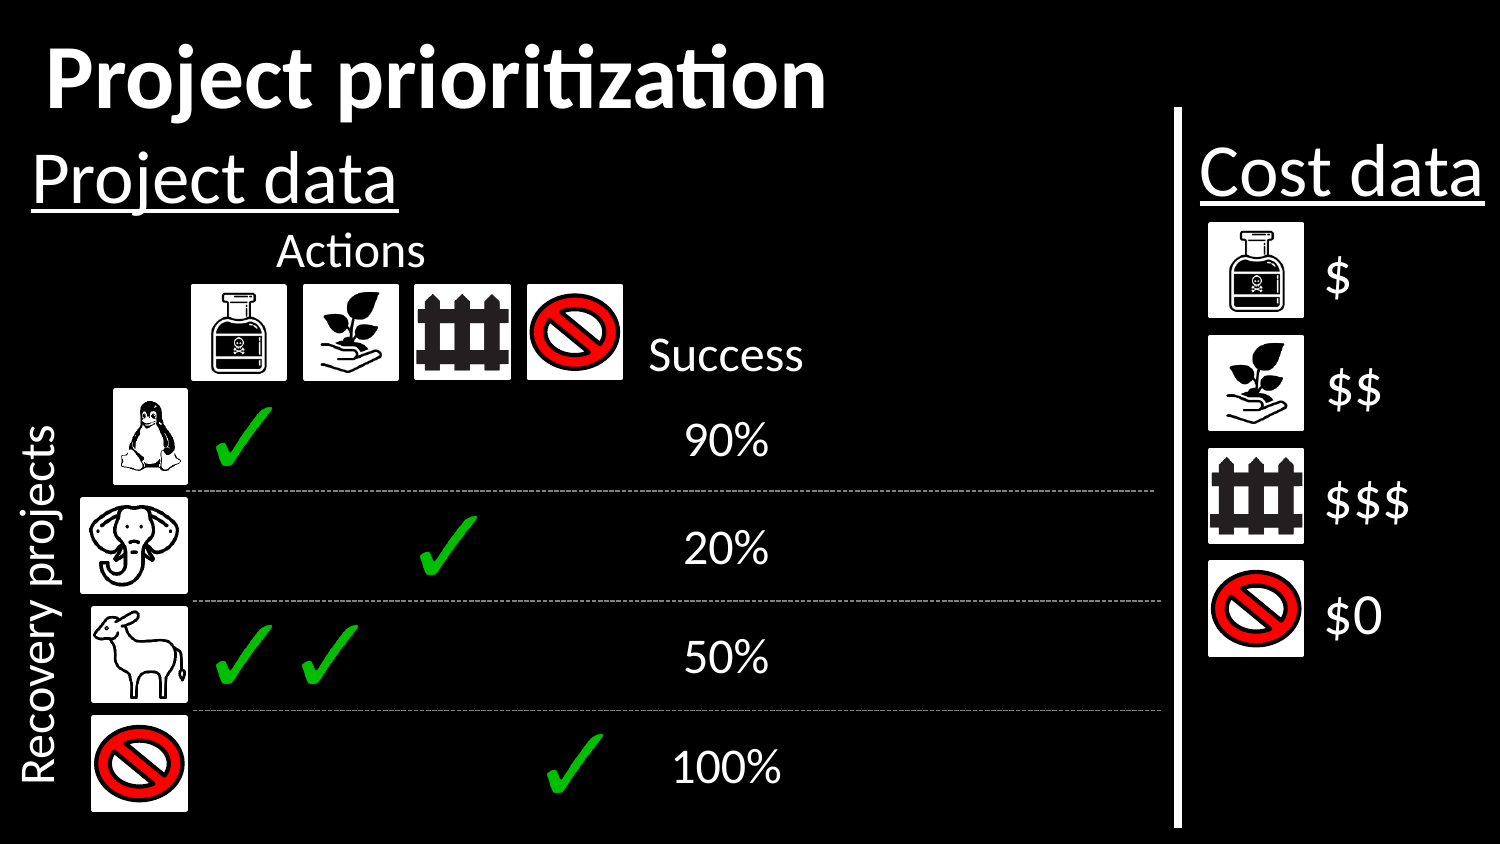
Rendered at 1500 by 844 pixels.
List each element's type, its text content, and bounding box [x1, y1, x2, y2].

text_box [93, 608, 186, 701]
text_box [192, 210, 509, 379]
picture [215, 407, 272, 466]
picture [546, 734, 603, 793]
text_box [82, 499, 186, 592]
picture [420, 516, 477, 575]
text_box Recovery projects [0, 409, 72, 801]
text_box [1209, 336, 1401, 430]
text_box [114, 390, 186, 483]
text_box Success [633, 313, 820, 389]
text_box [93, 717, 186, 811]
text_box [528, 285, 622, 379]
text_box 100% [655, 725, 797, 801]
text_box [1209, 223, 1369, 317]
text_box Project data [16, 143, 414, 227]
picture [215, 625, 272, 684]
title Project prioritization [0, 2, 876, 143]
text_box Cost data [1184, 113, 1500, 219]
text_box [1209, 449, 1429, 543]
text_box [1209, 562, 1399, 656]
text_box 20% [668, 507, 785, 583]
picture [301, 625, 358, 684]
text_box 50% [668, 616, 785, 692]
text_box 90% [668, 398, 785, 474]
